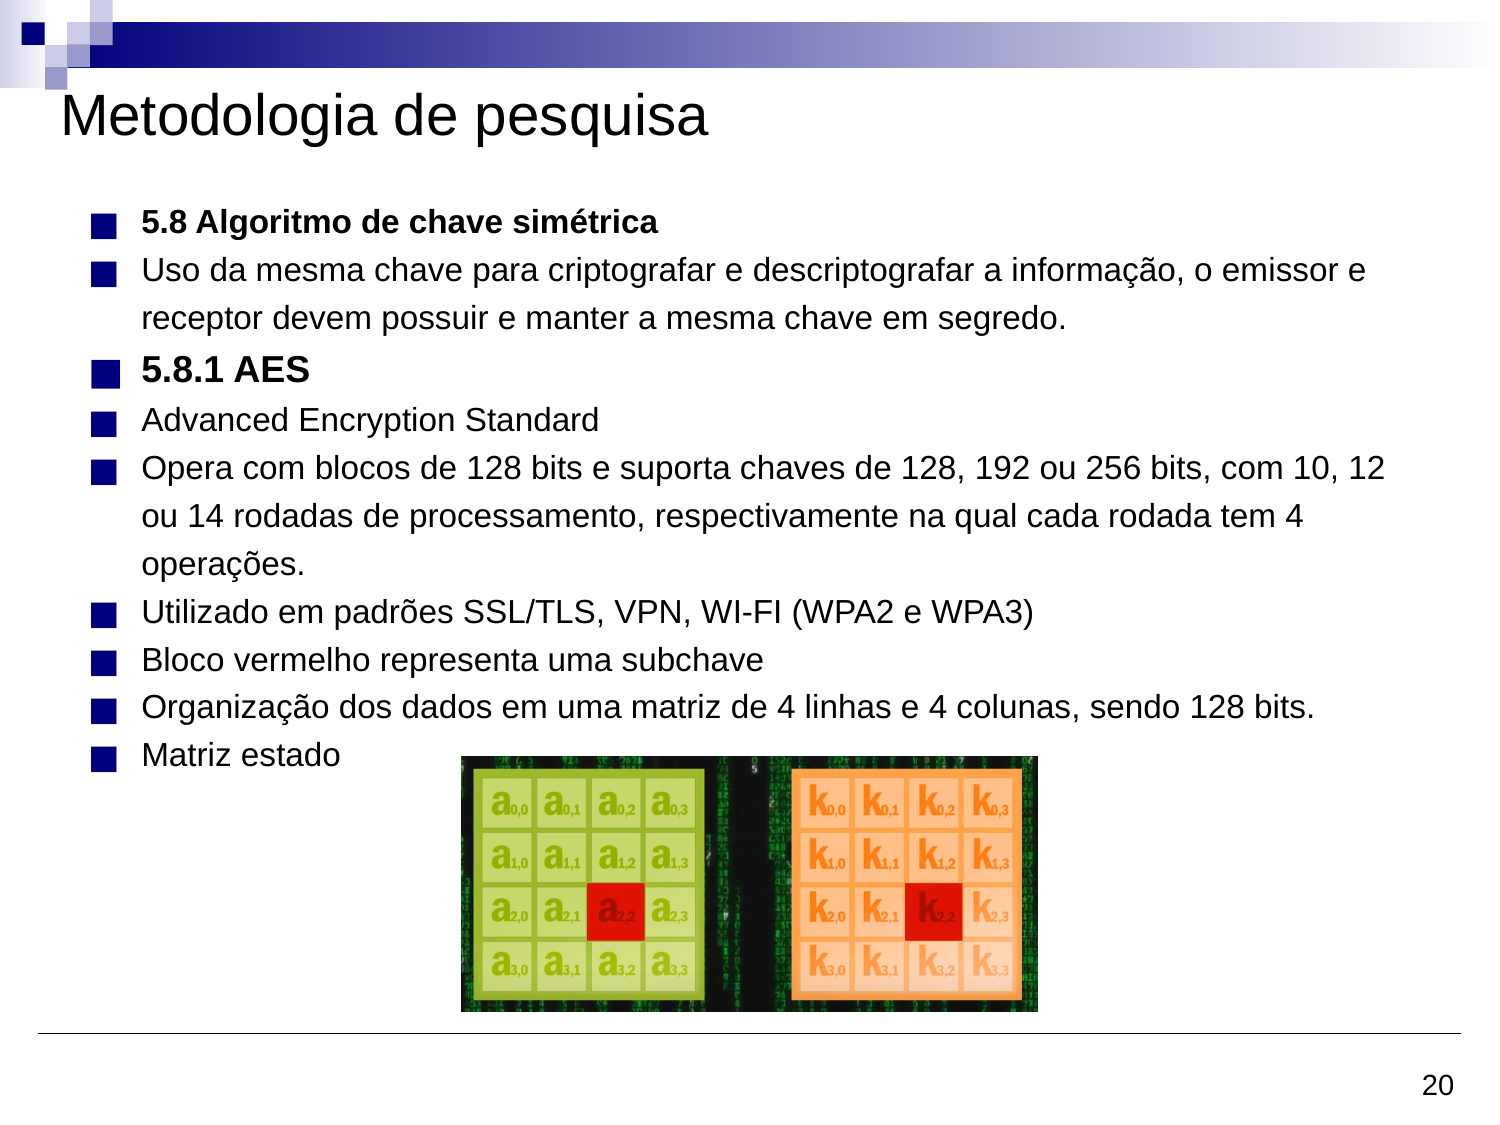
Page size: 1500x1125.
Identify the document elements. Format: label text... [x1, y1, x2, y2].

list 5.8 Algoritmo de chave simétrica Uso da mesma chave para criptografar e descriptografar a informação, o emissor e receptor devem possuir e manter a mesma chave em segredo. 5.8.1 AES Advanced Encryption Standard Opera com blocos de 128 bits e suporta chaves de 128, 192 ou 256 bits, com 10, 12 ou 14 rodadas de processamento, respectivamente na qual cada rodada tem 4 operações. Utilizado em padrões SSL/TLS, VPN, WI-FI (WPA2 e WPA3) Bloco vermelho representa uma subchave Organização dos dados em uma matriz de 4 linhas e 4 colunas, sendo 128 bits. Matriz estado [51, 185, 1415, 1007]
text_box [725, 537, 1128, 940]
title Metodologia de pesquisa [45, 22, 1443, 188]
picture [461, 756, 1039, 1012]
